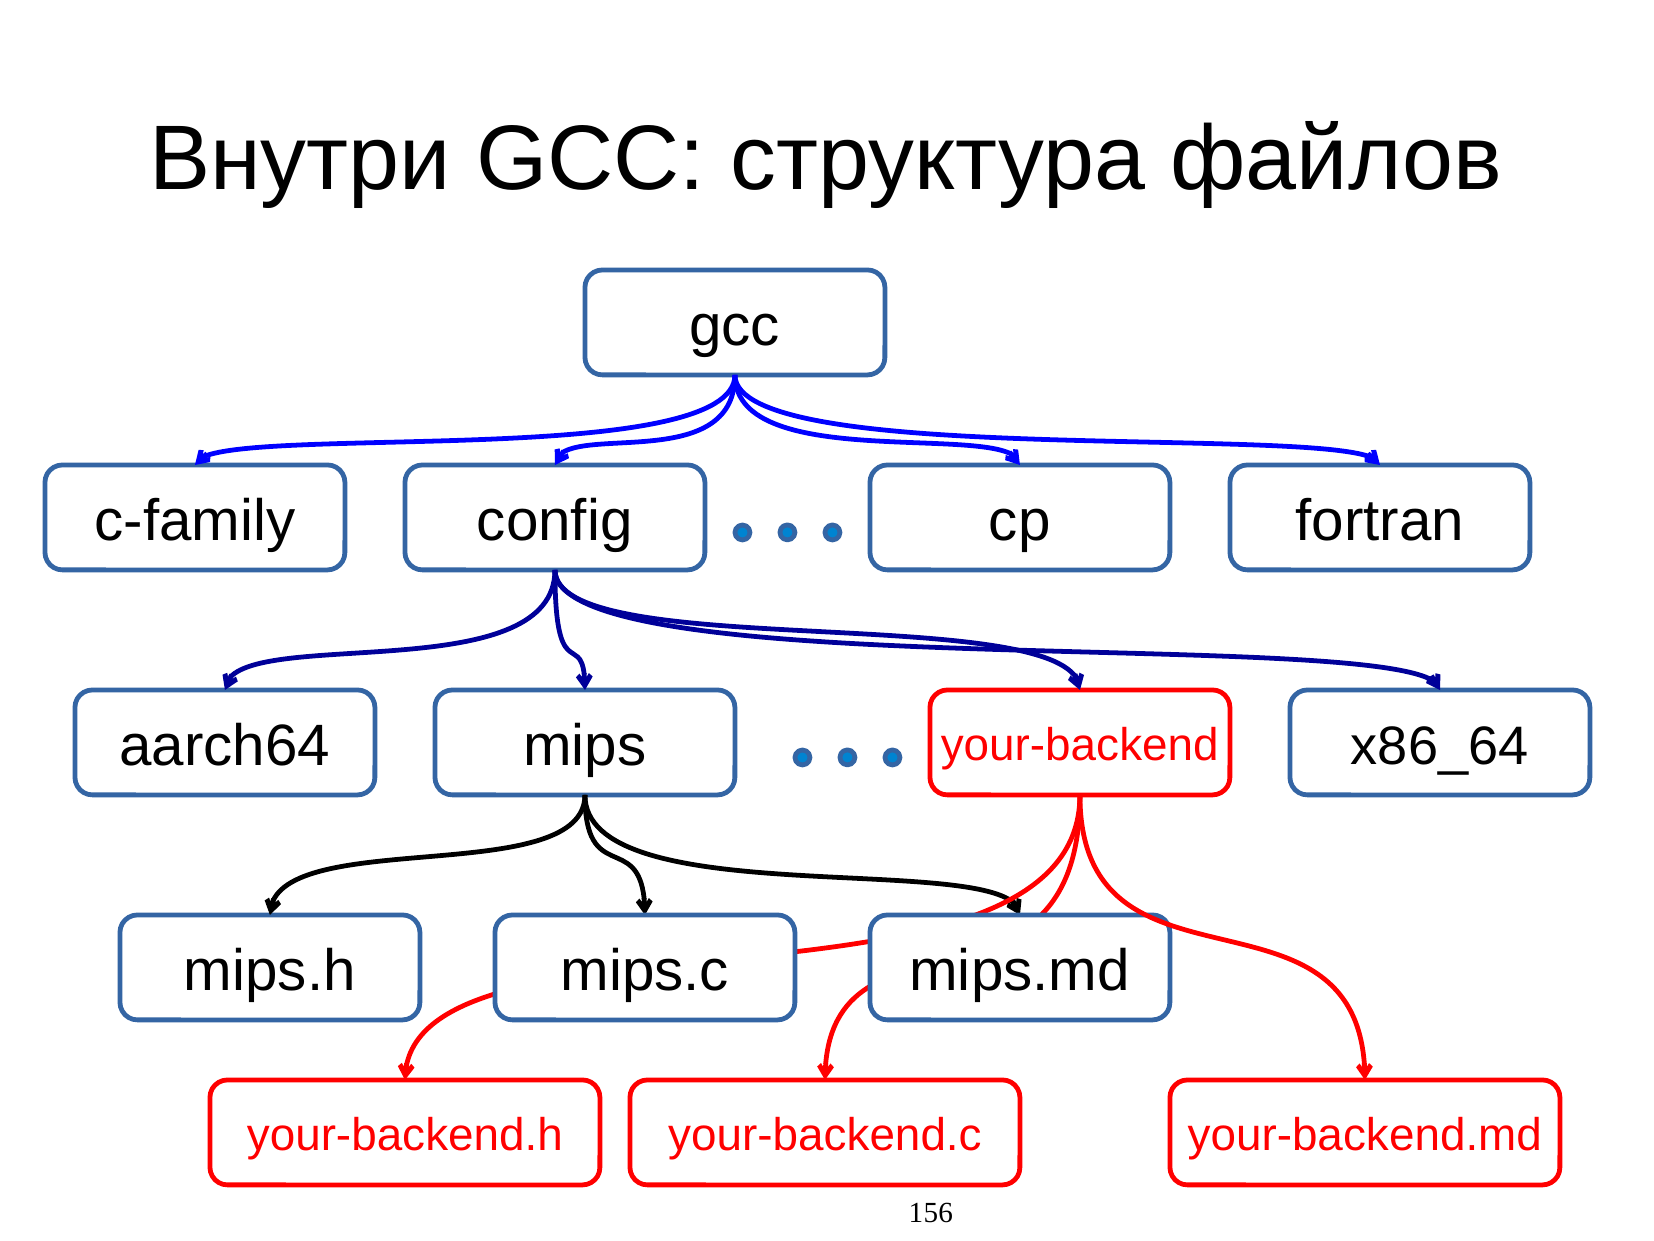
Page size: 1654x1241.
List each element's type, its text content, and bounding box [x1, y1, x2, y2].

text_box gcc [584, 269, 885, 374]
text_box cp [878, 465, 1170, 569]
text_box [224, 569, 554, 690]
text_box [878, 374, 1380, 465]
text_box config [404, 465, 705, 569]
text_box x86_64 [1289, 689, 1590, 795]
text_box c-family [44, 464, 345, 570]
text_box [404, 794, 824, 1080]
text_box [757, 367, 878, 569]
text_box [884, 749, 900, 765]
text_box [734, 525, 750, 540]
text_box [554, 569, 1440, 690]
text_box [194, 374, 554, 465]
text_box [1079, 794, 1365, 1080]
slide_number 156 [567, 1193, 953, 1241]
text_box mips.h [119, 914, 404, 1020]
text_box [824, 794, 1079, 1080]
text_box your-backend.h [209, 1079, 600, 1185]
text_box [734, 374, 757, 465]
text_box your-backend.md [1169, 1079, 1560, 1185]
title Внутри GCC: структура файлов [82, 49, 1571, 257]
text_box aarch64 [74, 689, 372, 795]
text_box mips [438, 690, 735, 794]
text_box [367, 697, 488, 1013]
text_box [554, 374, 734, 465]
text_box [757, 690, 878, 794]
text_box your-backend.c [629, 1080, 1020, 1185]
text_box fortran [1229, 464, 1530, 570]
text_box your-backend [929, 690, 1230, 794]
